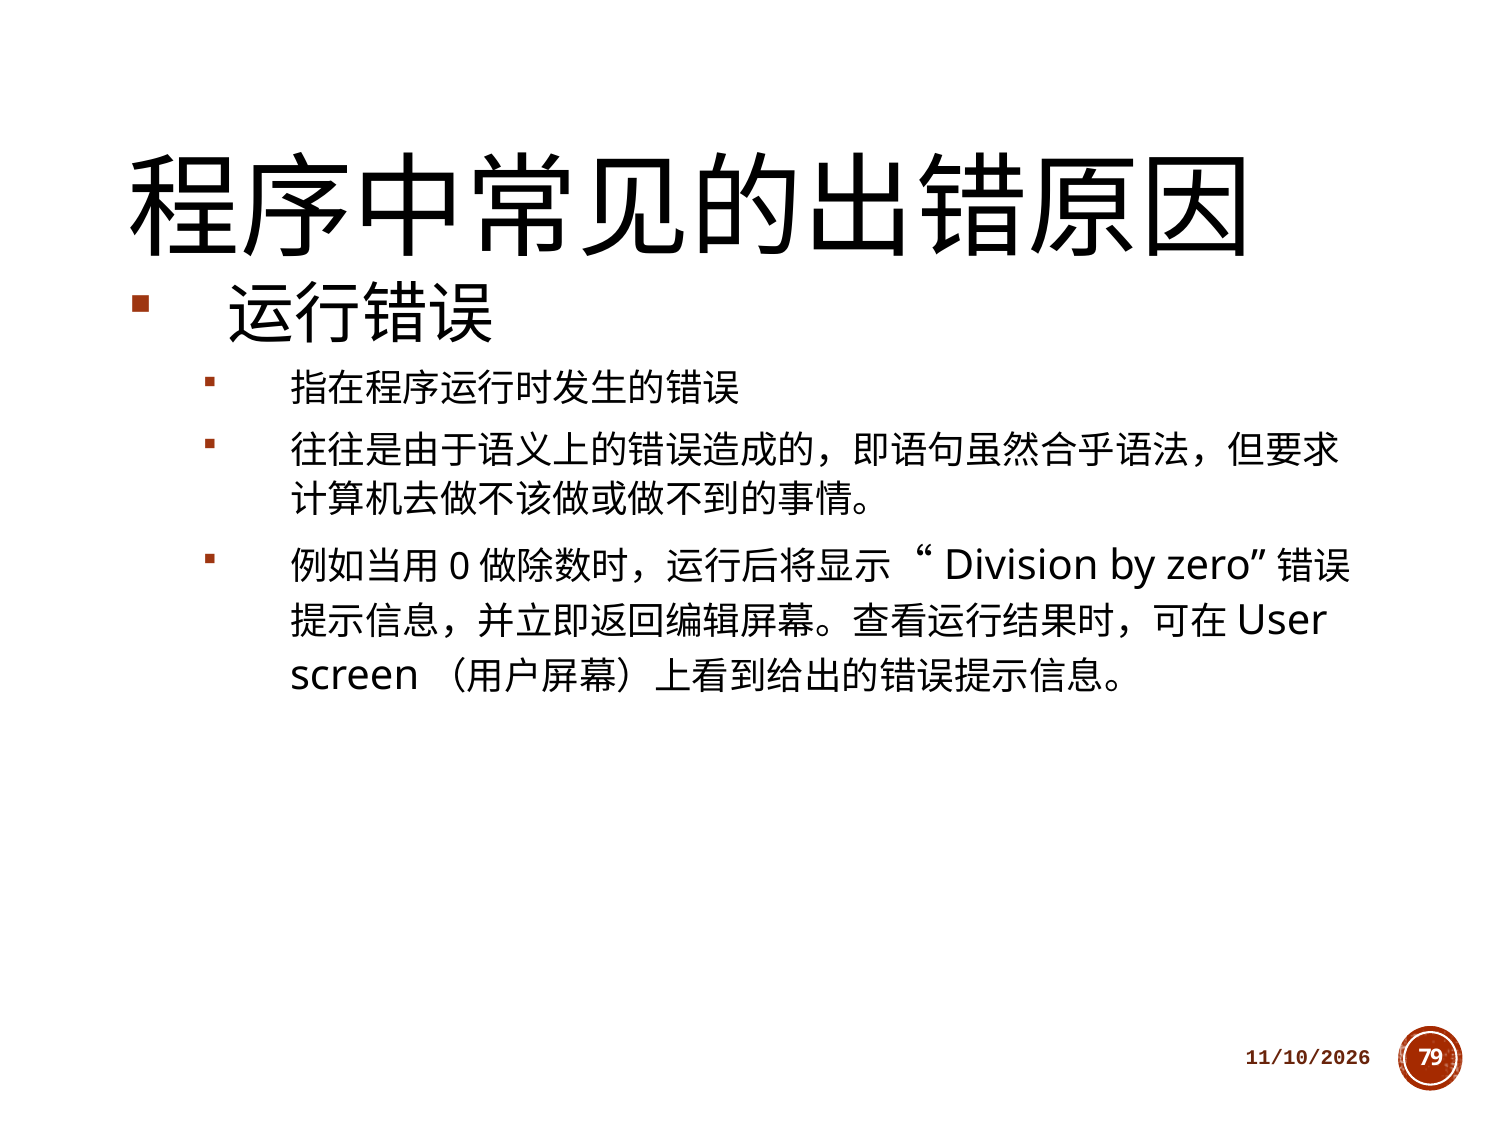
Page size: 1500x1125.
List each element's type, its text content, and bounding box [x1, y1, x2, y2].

slide_number 79 [1391, 1028, 1471, 1089]
list 运行错误 指在程序运行时发生的错误 往往是由于语义上的错误造成的，即语句虽然合乎语法，但要求计算机去做不该做或做不到的事情。 例如当用0做除数时，运行后将显示“Division by zero”错误提示信息，并立即返回编辑屏幕。查看运行结果时，可在User screen（用户屏幕）上看到给出的错误提示信息。 [112, 255, 1388, 1025]
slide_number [982, 1028, 1386, 1089]
title 程序中常见的出错原因 [112, 79, 1388, 255]
